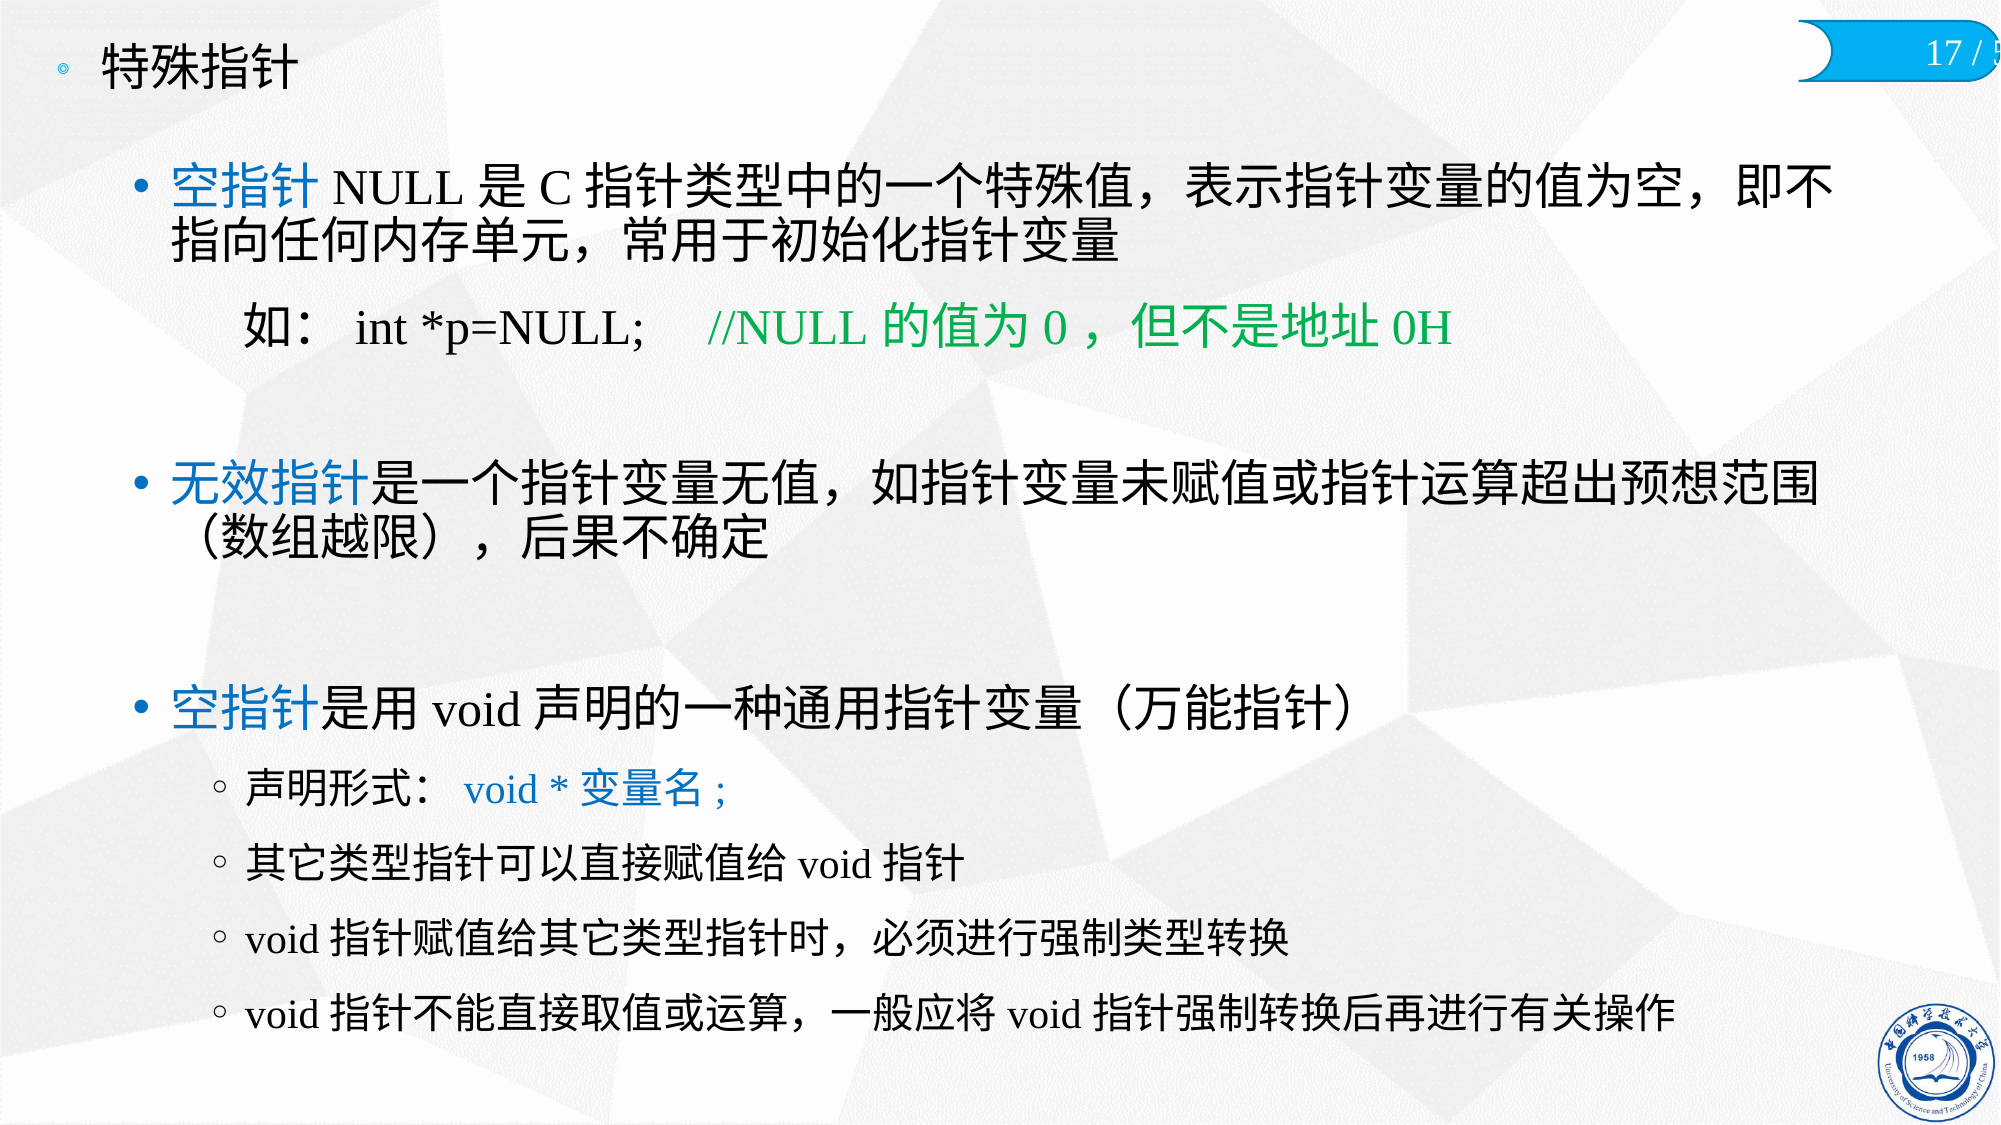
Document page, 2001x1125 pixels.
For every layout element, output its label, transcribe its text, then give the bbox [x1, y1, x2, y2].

list 空指针NULL是C指针类型中的一个特殊值，表示指针变量的值为空，即不指向任何内存单元，常用于初始化指针变量 如：int *p=NULL; //NULL的值为0，但不是地址0H 无效指针是一个指针变量无值，如指针变量未赋值或指针运算超出预想范围（数组越限），后果不确定 空指针是用void声明的一种通用指针变量（万能指针） 声明形式：void *变量名; 其它类型指针可以直接赋值给void指针 void指针赋值给其它类型指针时，必须进行强制类型转换 void指针不能直接取值或运算，一般应将void指针强制转换后再进行有关操作 [117, 153, 1875, 1065]
title 特殊指针 [41, 34, 997, 105]
picture [0, 0, 2000, 1125]
